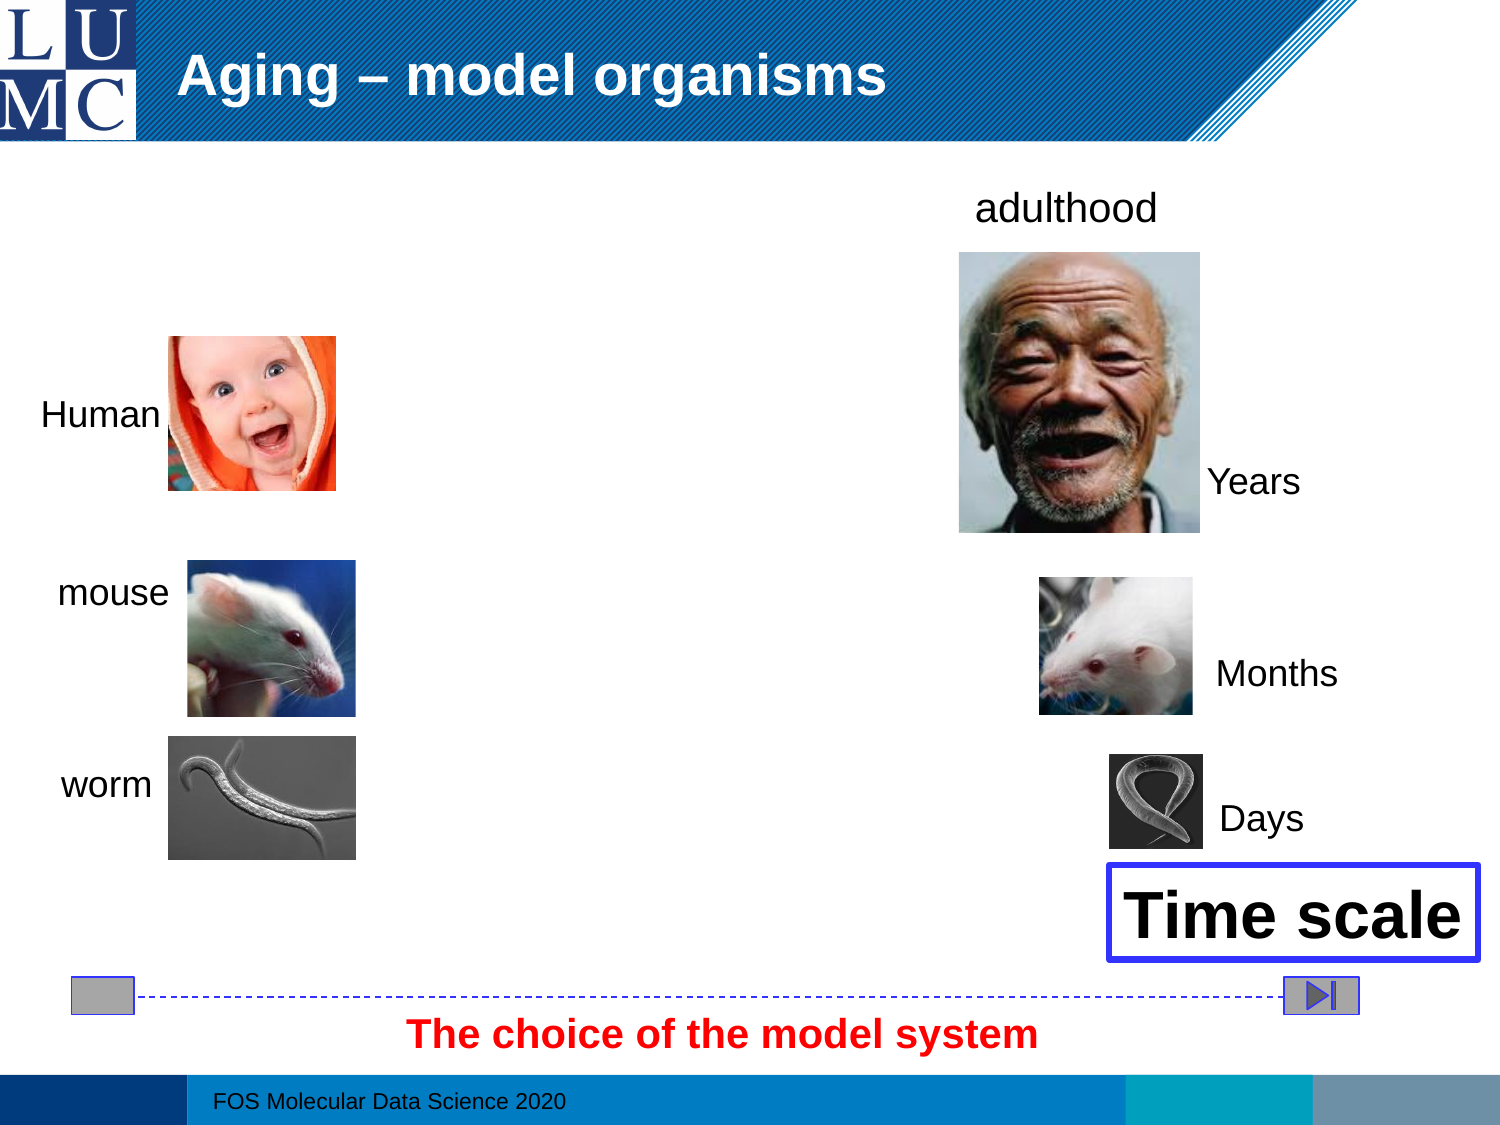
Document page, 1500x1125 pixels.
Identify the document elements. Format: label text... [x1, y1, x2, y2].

text_box worm [46, 618, 168, 813]
text_box Time scale [1109, 864, 1479, 960]
text_box mouse [42, 580, 182, 618]
footer FOS Molecular Data Science 2020 [213, 1074, 986, 1125]
text_box Human [25, 224, 177, 443]
text_box Days [1204, 673, 1320, 846]
text_box Aging – model organisms [161, 29, 904, 115]
text_box Years [1205, 337, 1316, 510]
text_box The choice of the model system [391, 1006, 1108, 1065]
text_box [1283, 976, 1359, 1015]
text_box Months [1200, 529, 1354, 702]
text_box [71, 976, 134, 1015]
picture [0, 0, 1500, 1074]
text_box adulthood [959, 173, 1174, 239]
